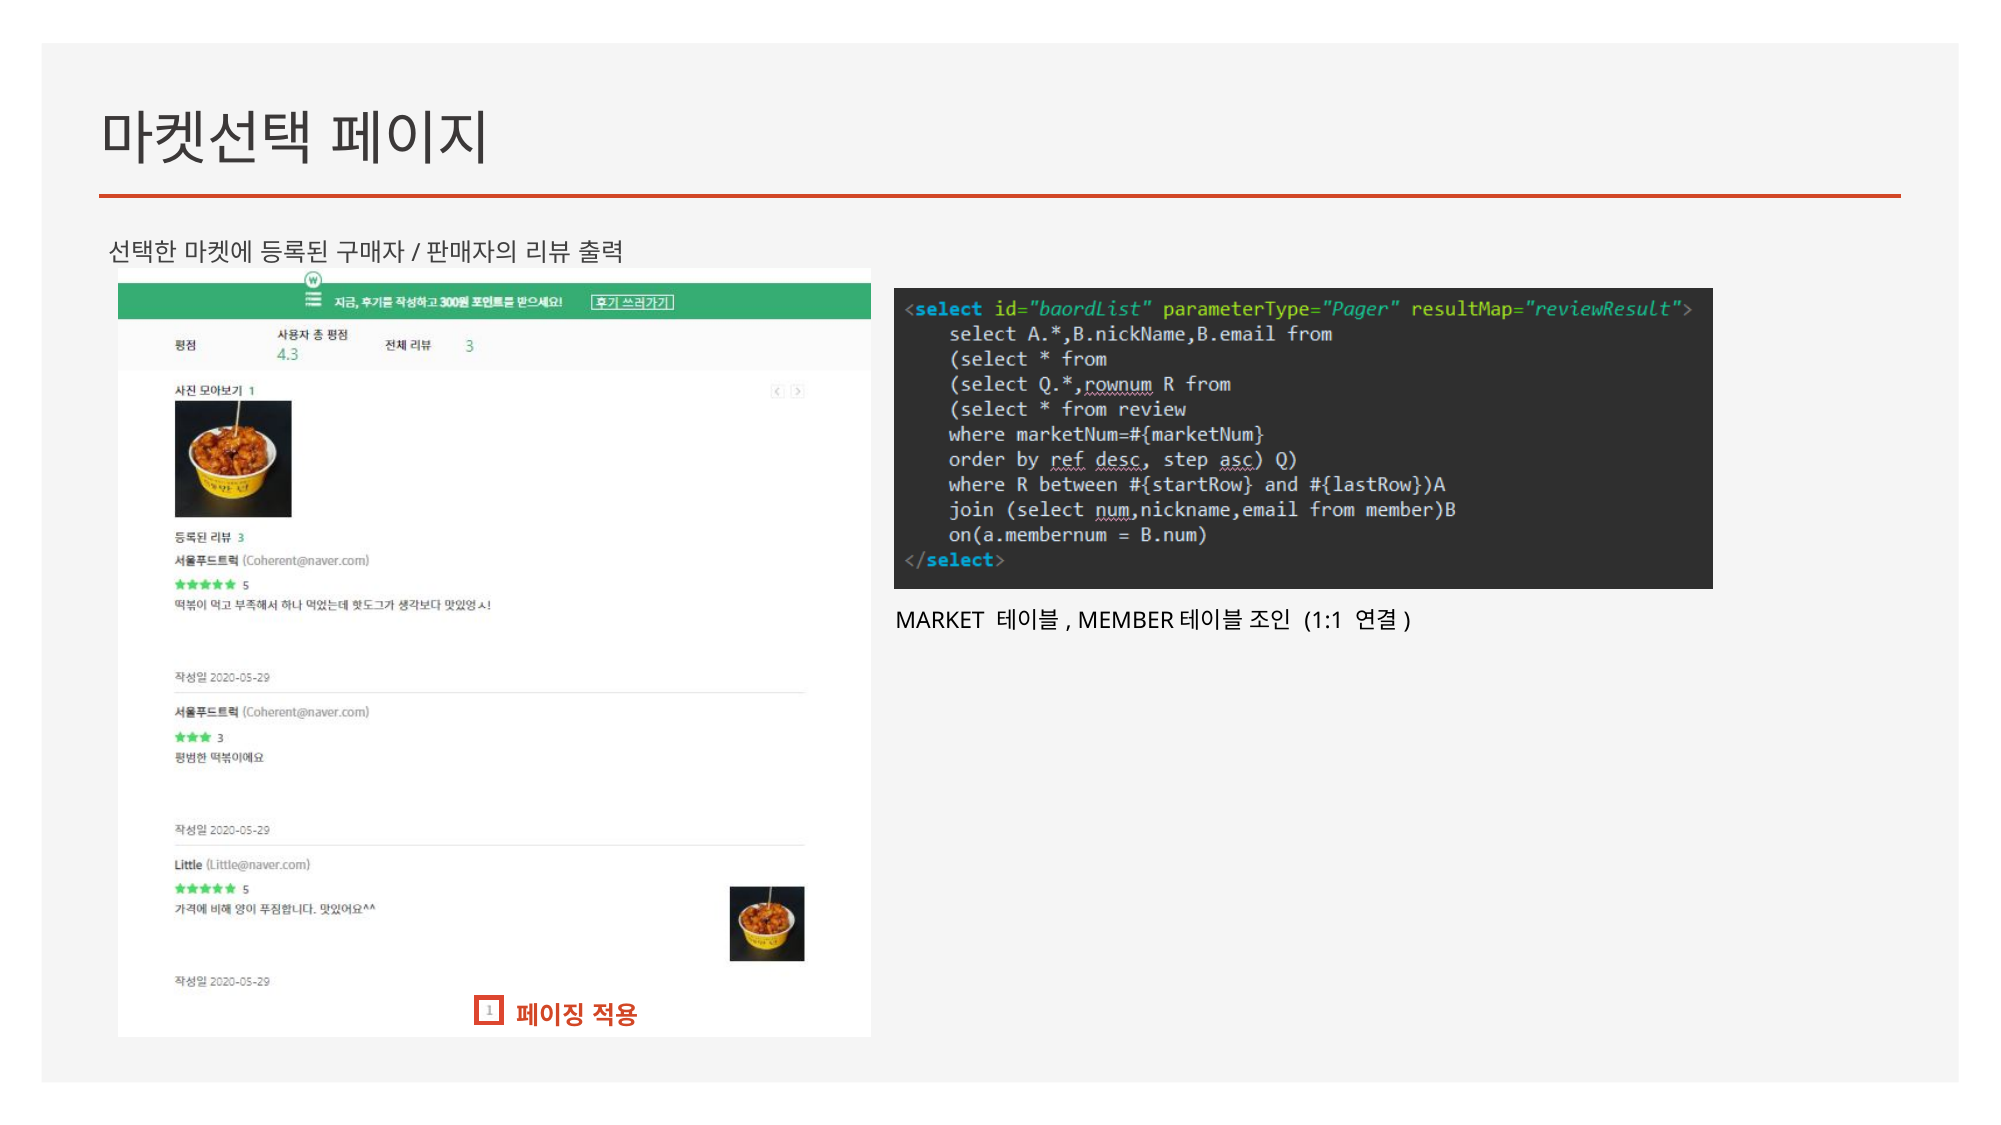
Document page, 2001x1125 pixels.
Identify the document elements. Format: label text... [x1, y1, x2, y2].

text_box MARKET 테이블, MEMBER테이블 조인 (1:1 연결) [880, 598, 1732, 680]
picture [894, 288, 1713, 589]
text_box 선택한 마켓에 등록된 구매자/판매자의 리뷰 출력 [93, 221, 920, 289]
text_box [476, 992, 671, 1037]
title 마켓선택 페이지 [85, 73, 1214, 179]
picture [118, 268, 871, 1037]
